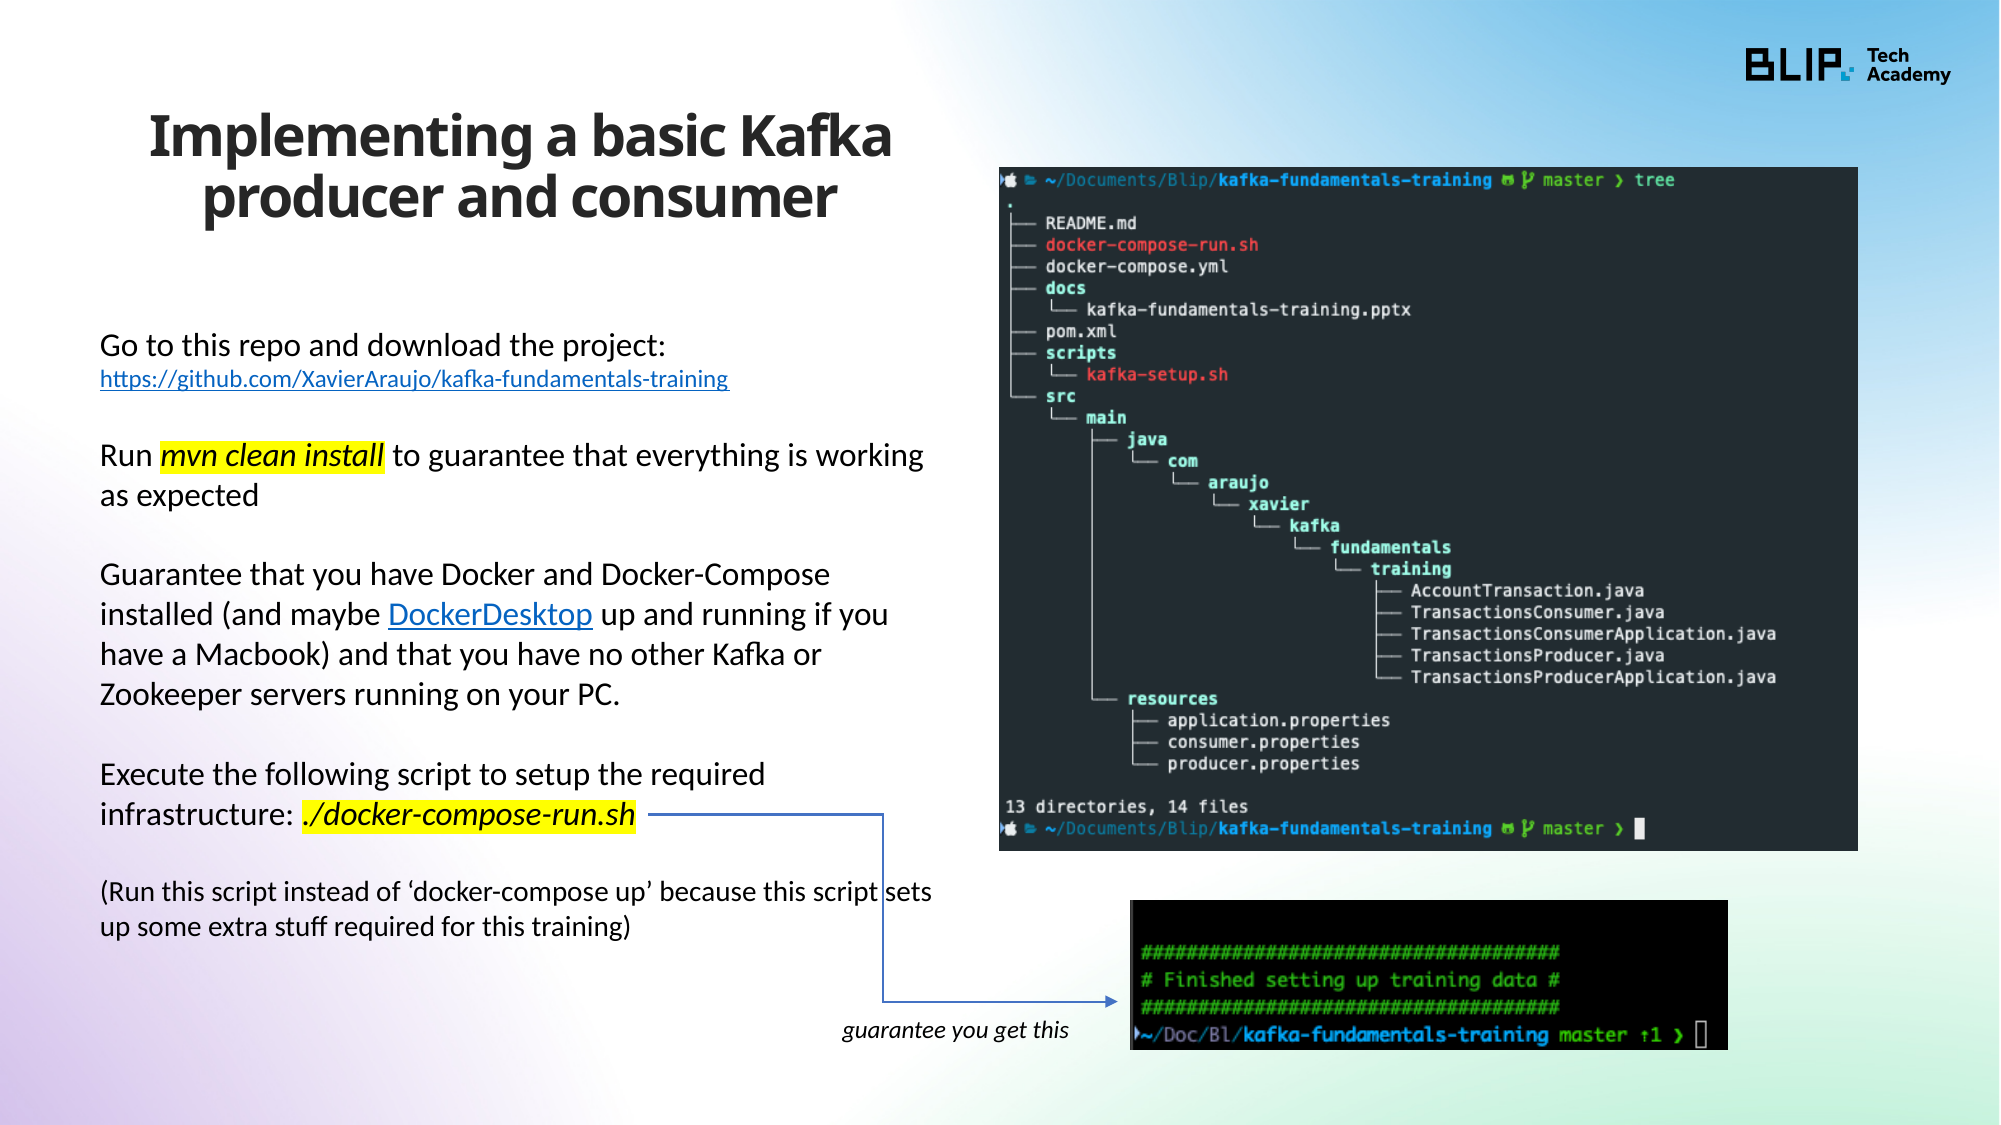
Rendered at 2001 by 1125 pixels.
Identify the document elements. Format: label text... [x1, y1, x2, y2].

picture [0, 0, 2000, 1125]
text_box Go to this repo and download the project: https://github.com/XavierAraujo/kafka-fundamentals-training Run mvn clean install to guarantee that everything is working as expected Guarantee that you have Docker and Docker-Compose installed (and maybe DockerDesktop up and running if you have a Macbook) and that you have no other Kafka or Zookeeper servers running on your PC. Execute the following script to setup the required infrastructure: ./docker-compose-run.sh (Run this script instead of ‘docker-compose up’ because this script sets up some extra stuff required for this training) [85, 315, 957, 950]
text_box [648, 814, 1118, 1002]
text_box guarantee you get this [827, 1006, 1085, 1052]
text_box Implementing a basic Kafka producer and consumer [107, 97, 935, 238]
